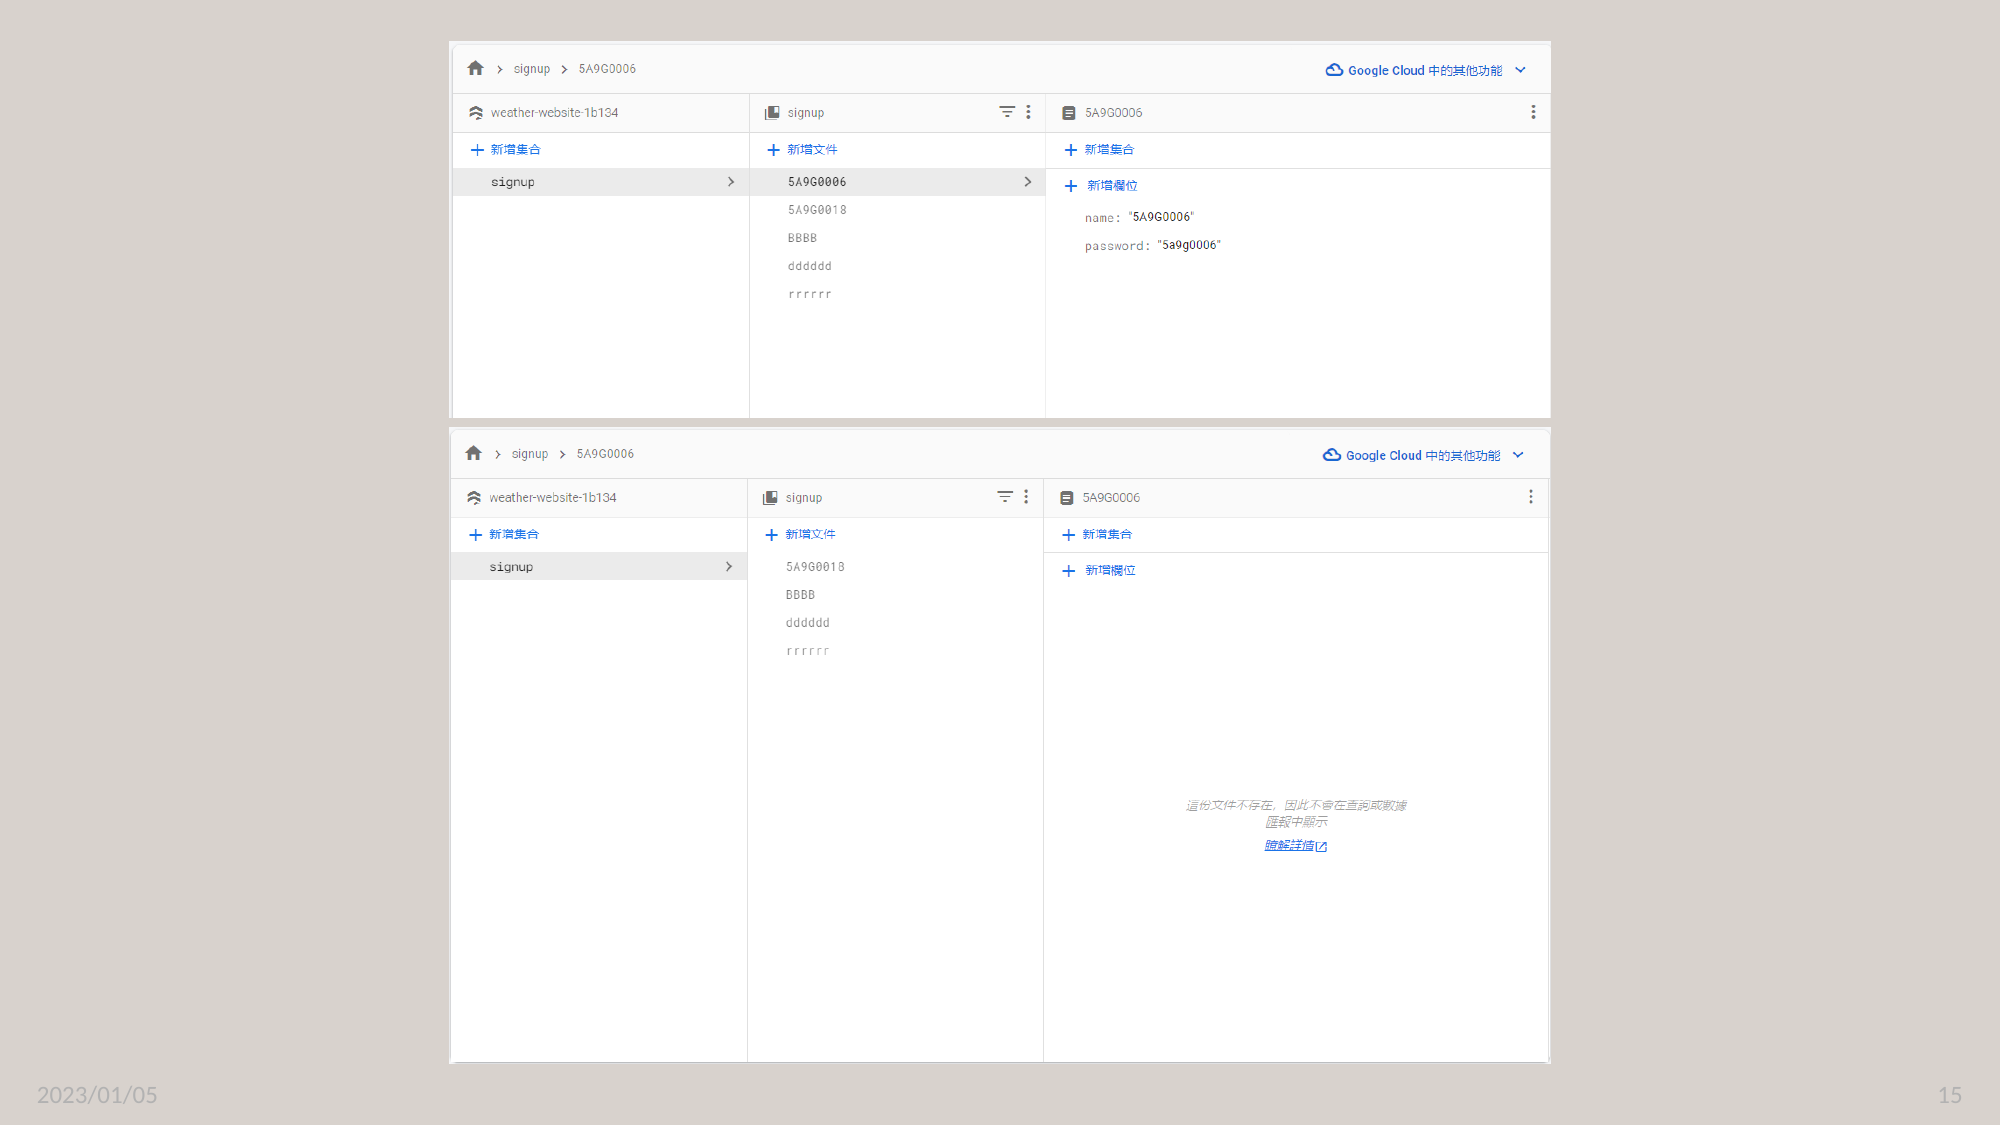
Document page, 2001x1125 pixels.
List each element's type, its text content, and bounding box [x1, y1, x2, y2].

picture [449, 427, 1551, 1065]
picture [449, 41, 1551, 418]
slide_number 15 [1897, 1064, 1979, 1124]
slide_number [21, 1064, 472, 1124]
